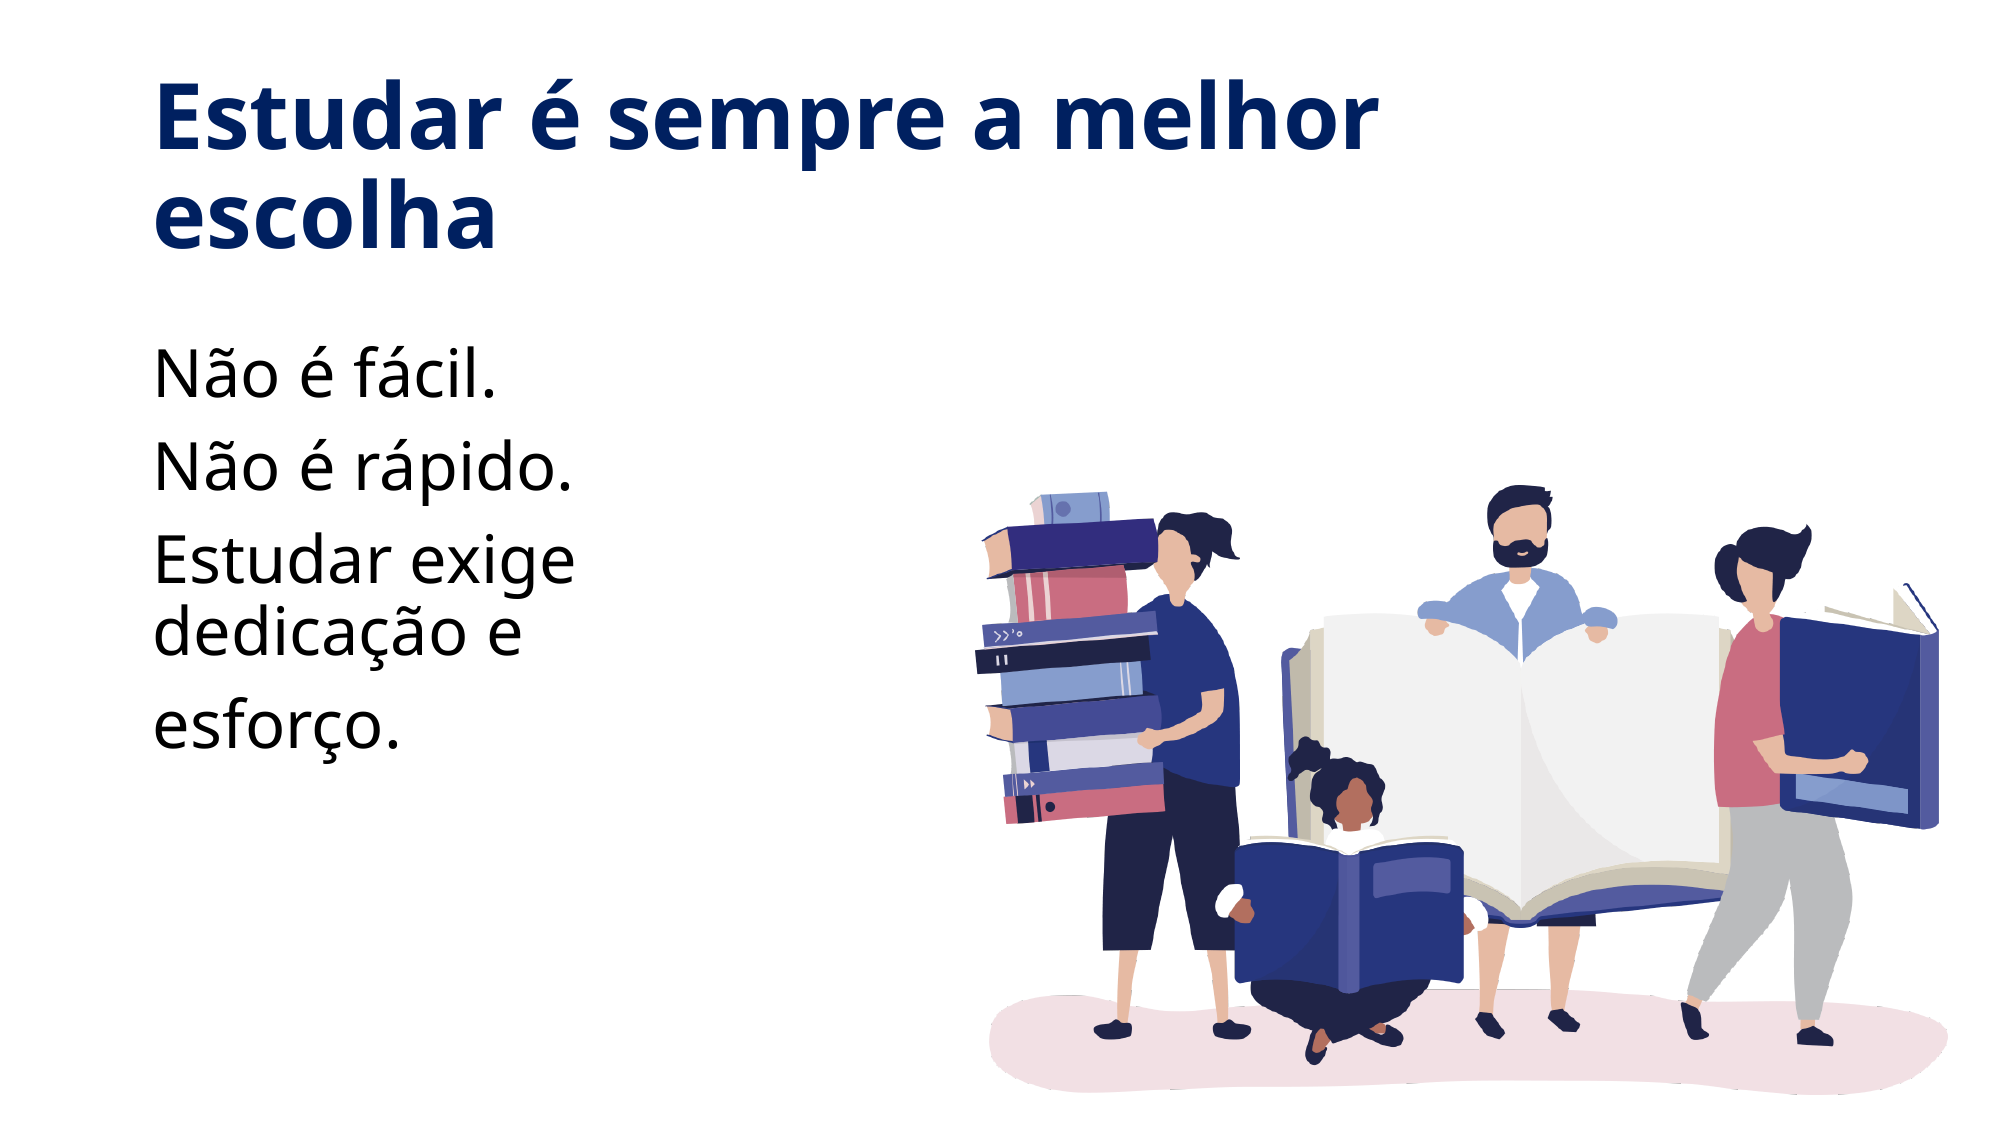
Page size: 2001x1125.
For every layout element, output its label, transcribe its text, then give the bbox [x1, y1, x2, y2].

title Estudar é sempre a melhor escolha [137, 0, 1703, 277]
picture [920, 484, 2000, 1096]
list Não é fácil. Não é rápido. Estudar exige dedicação e esforço. [137, 332, 783, 791]
